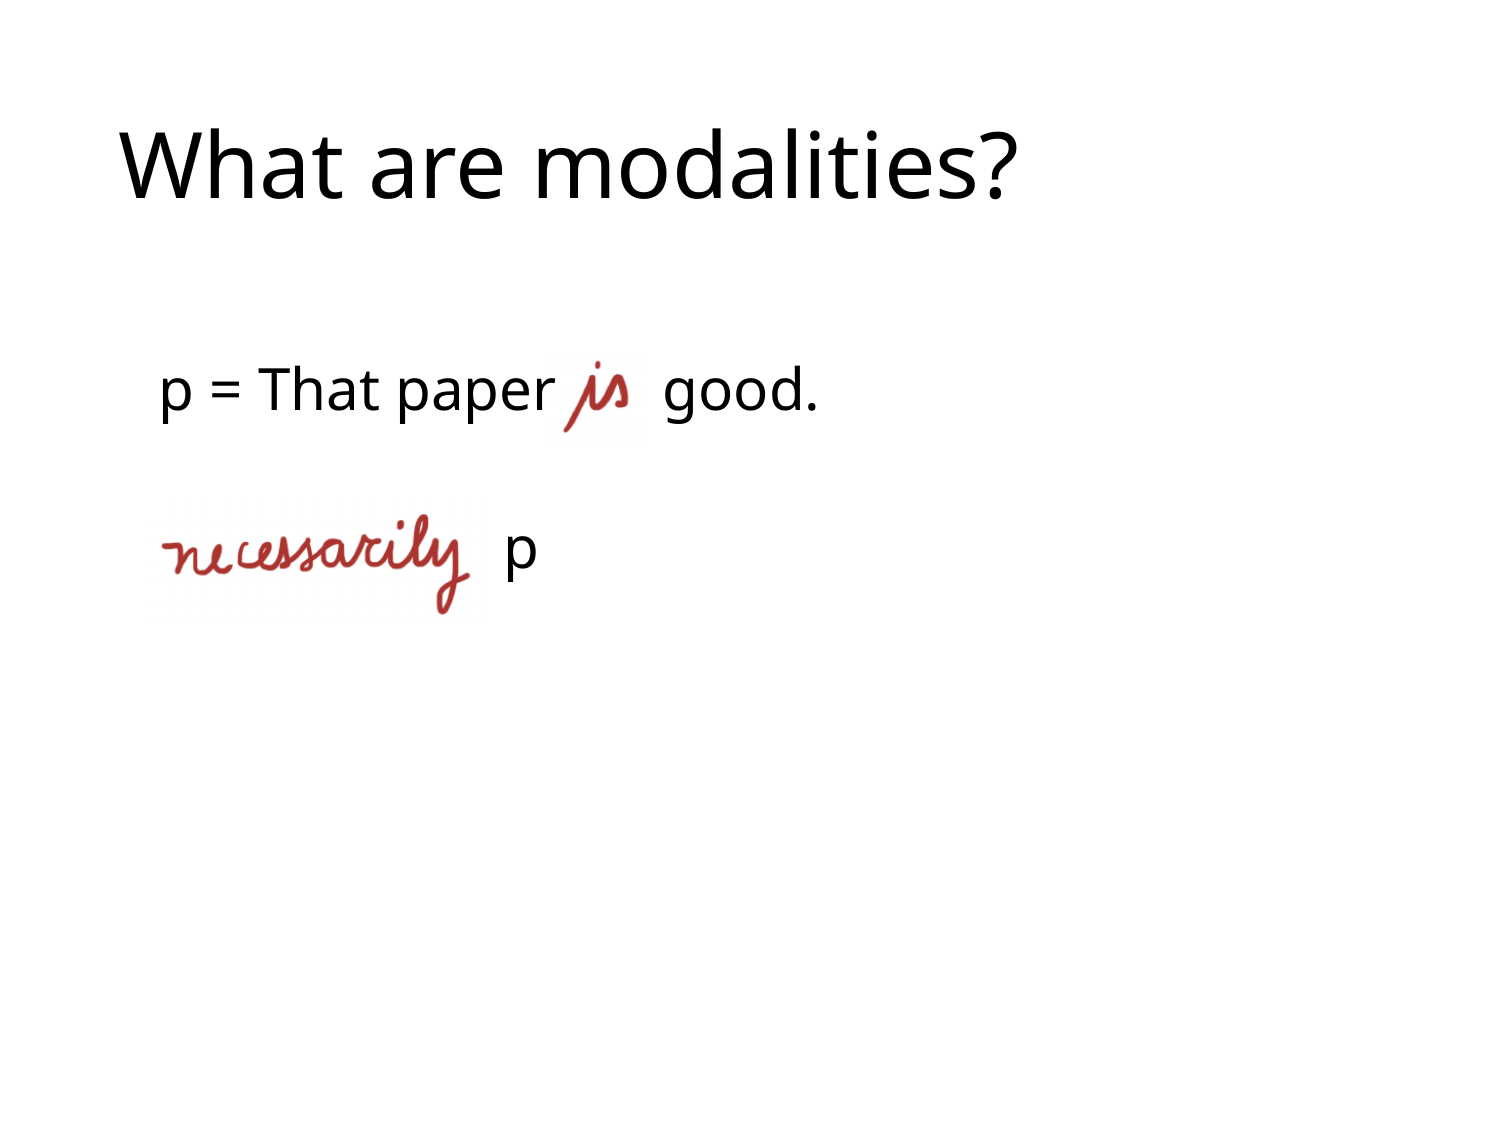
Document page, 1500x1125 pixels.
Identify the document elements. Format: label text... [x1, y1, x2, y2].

text_box p = That paper good. [143, 344, 549, 430]
title What are modalities? [103, 59, 1397, 278]
picture [149, 500, 486, 625]
text_box p [488, 502, 555, 588]
text_box p = That paper good. [645, 344, 836, 430]
picture [549, 344, 645, 449]
